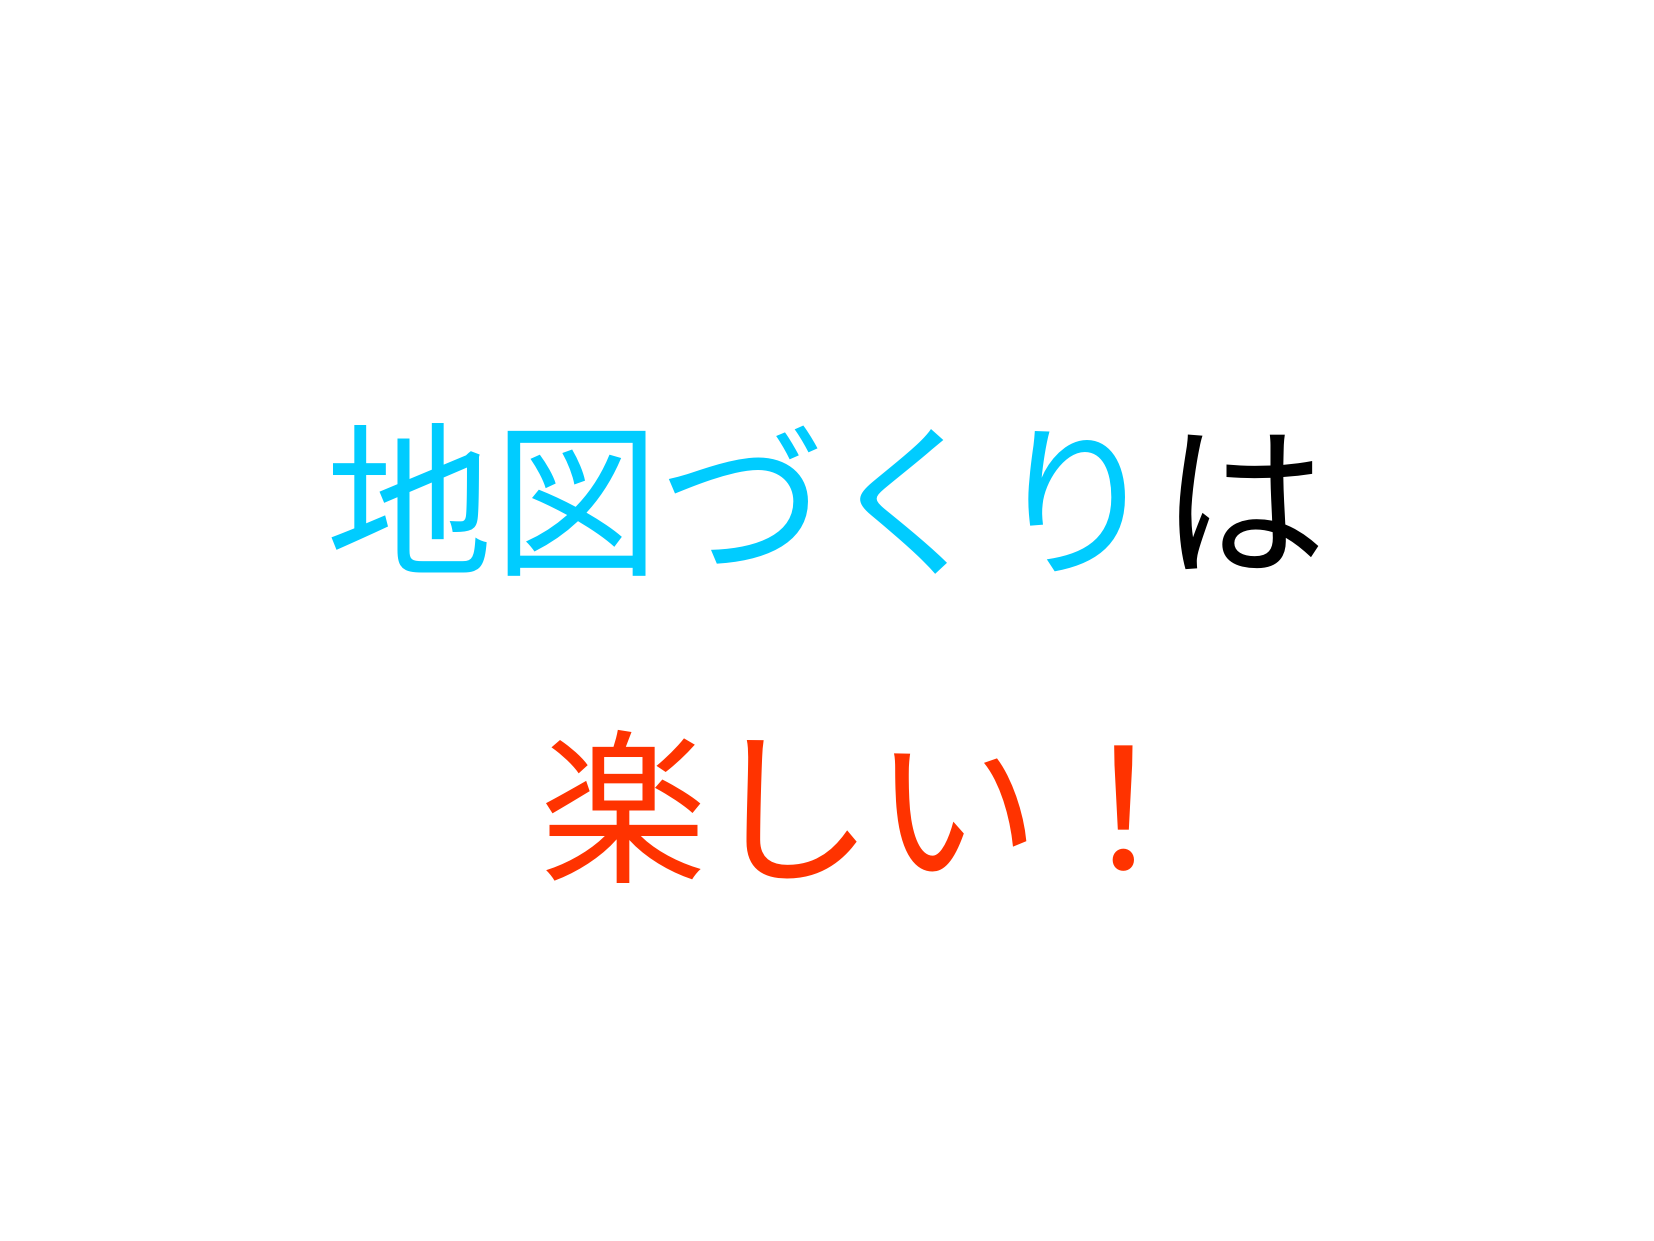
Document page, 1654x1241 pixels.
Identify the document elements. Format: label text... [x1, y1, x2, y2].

text_box 地図づくりは [311, 389, 1342, 605]
text_box 楽しい！ [525, 696, 1223, 912]
